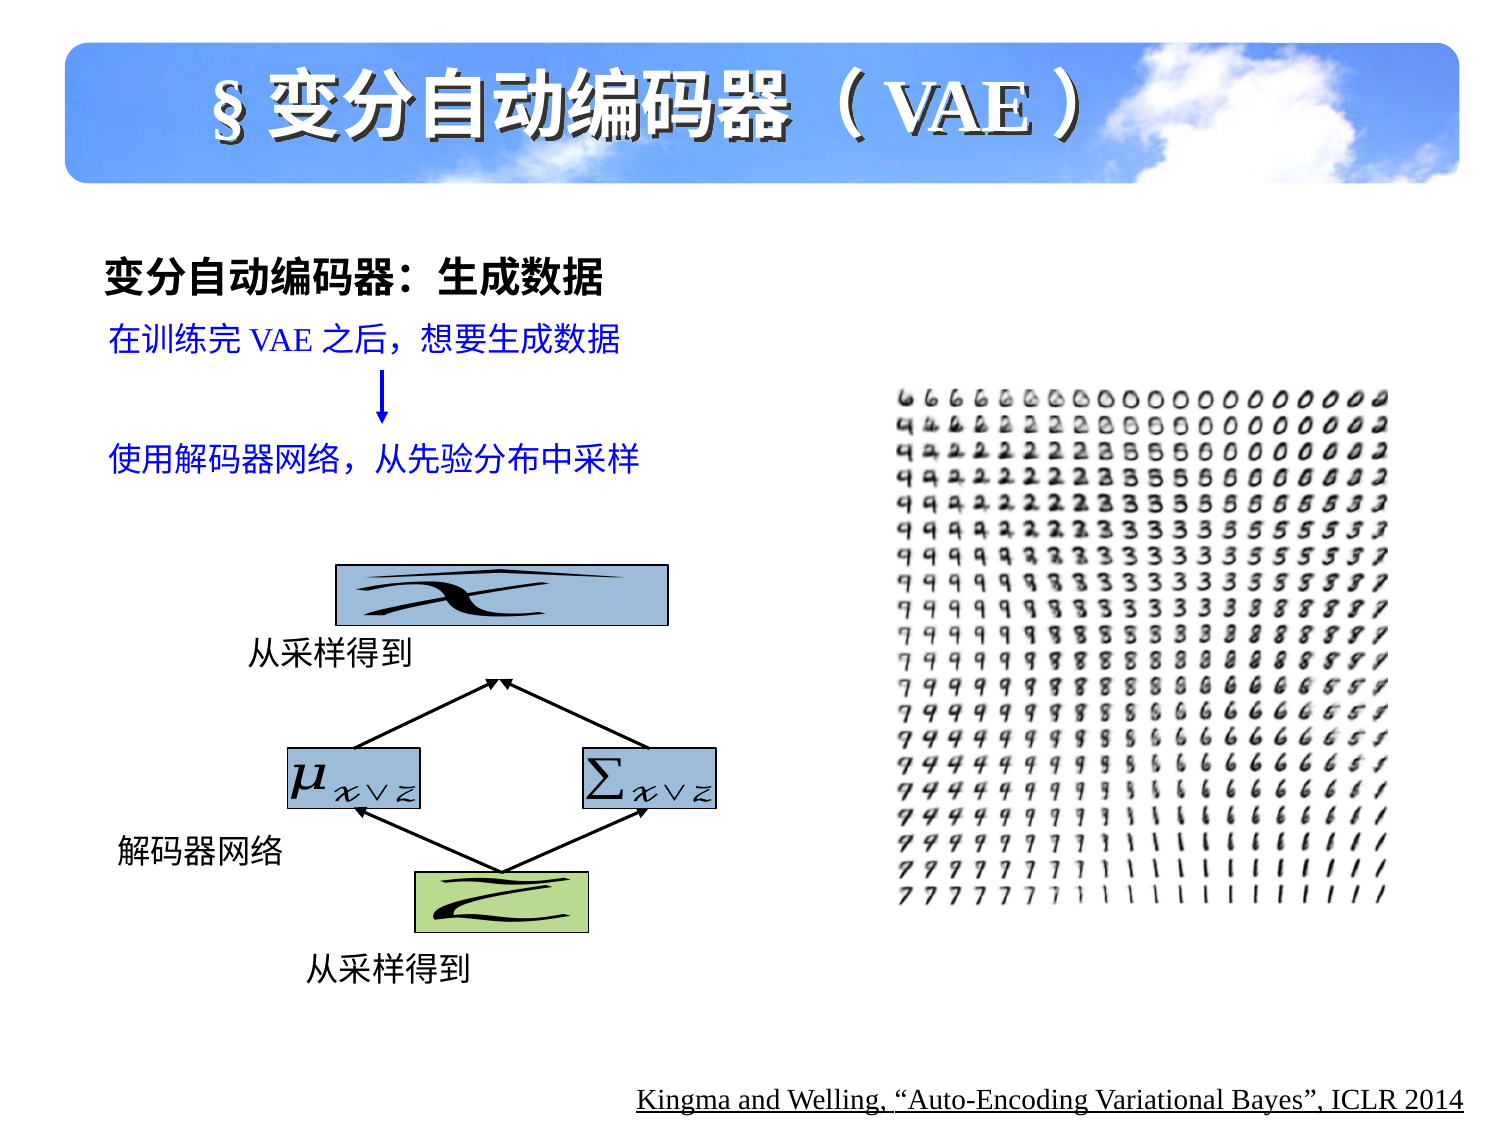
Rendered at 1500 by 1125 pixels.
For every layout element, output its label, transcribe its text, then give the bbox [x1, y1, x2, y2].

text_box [353, 807, 493, 873]
text_box 变分自动编码器：生成数据 [88, 243, 750, 309]
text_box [501, 807, 650, 873]
picture [64, 42, 1460, 184]
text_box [498, 683, 650, 749]
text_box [353, 683, 490, 749]
picture [895, 384, 1389, 906]
title §变分自动编码器（VAE） [194, 42, 1408, 161]
text_box Kingma and Welling, “Auto-Encoding Variational Bayes”, ICLR 2014 [621, 1073, 1500, 1123]
